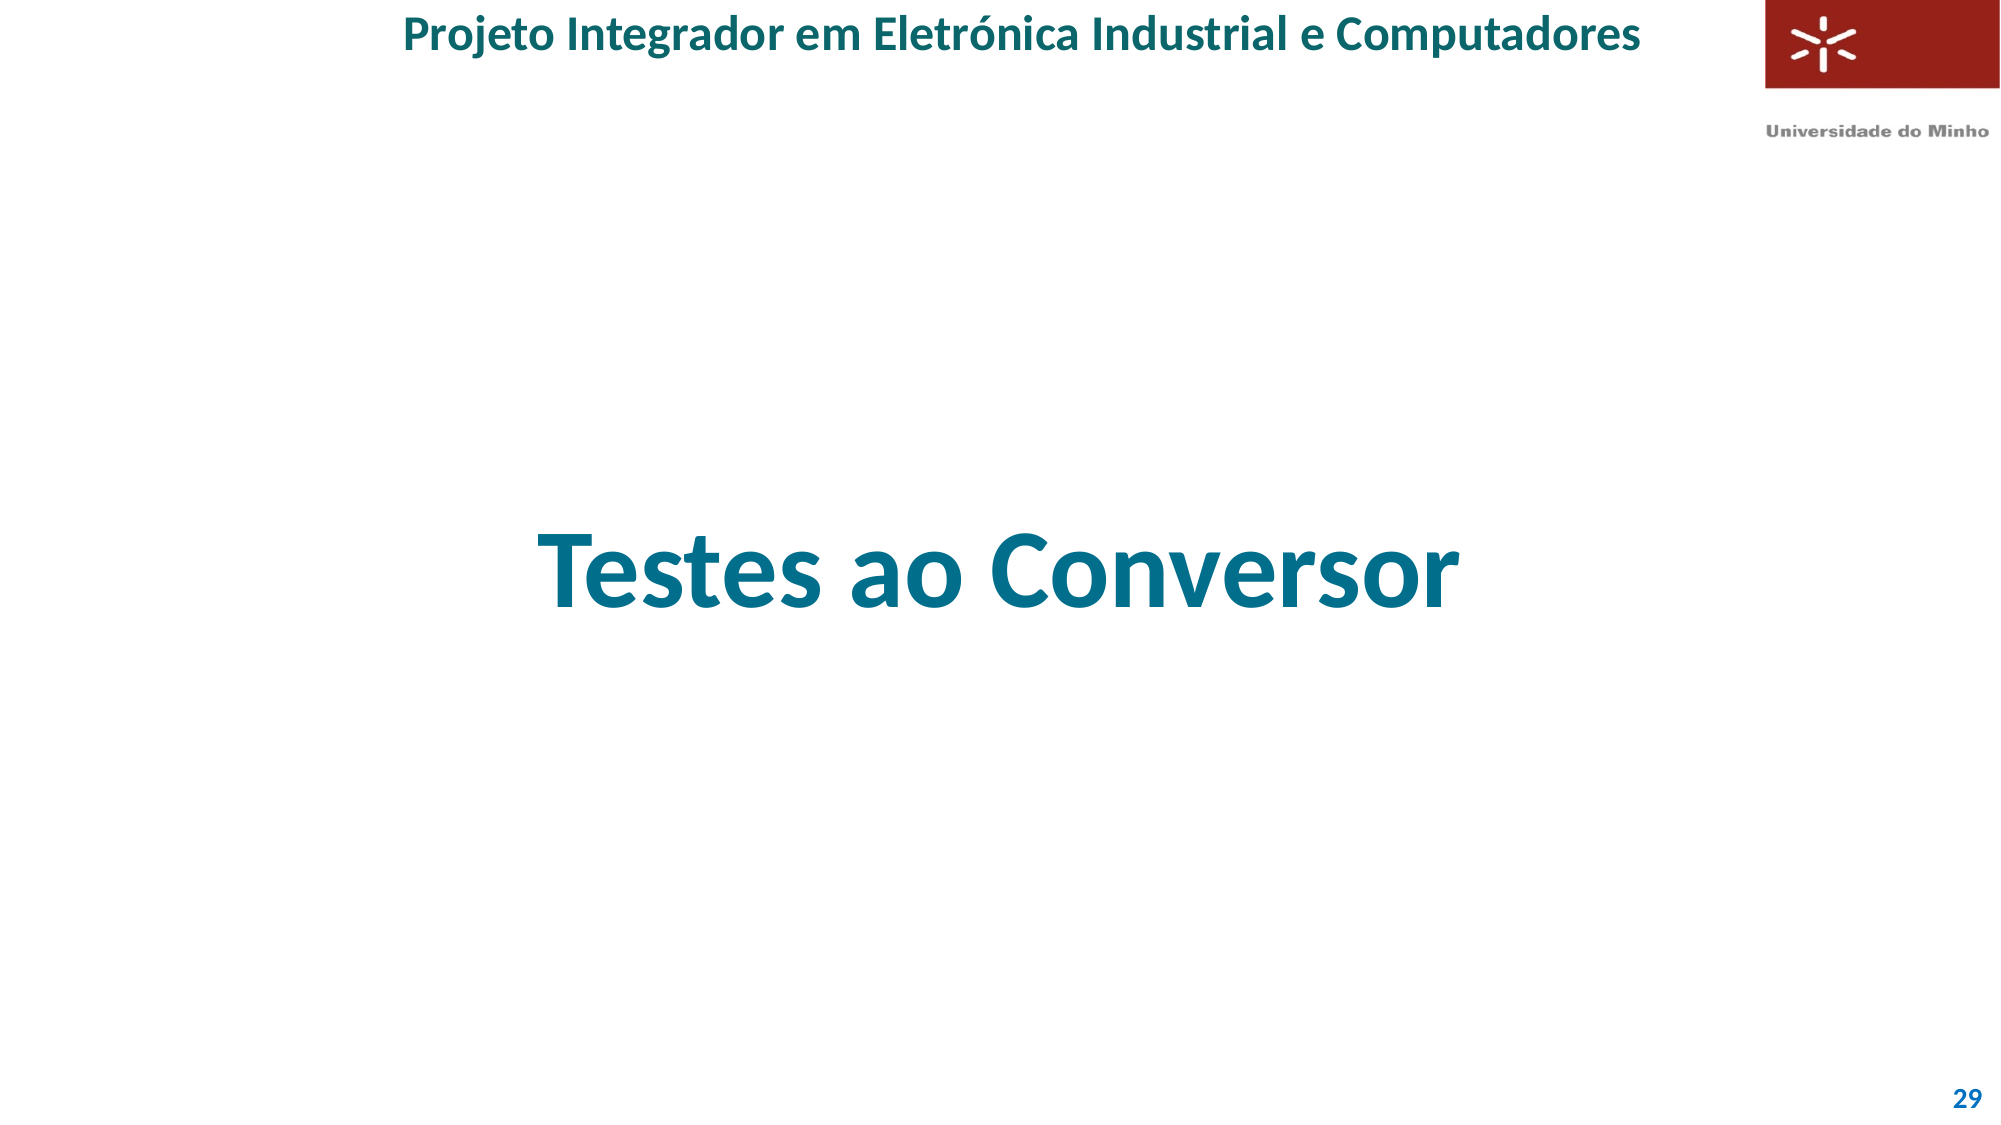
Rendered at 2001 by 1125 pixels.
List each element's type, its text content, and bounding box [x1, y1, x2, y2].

text_box Projeto Integrador em Eletrónica Industrial e Computadores [385, 11, 1661, 76]
picture [1765, 0, 2000, 138]
list Testes ao Conversor [476, 442, 1524, 683]
